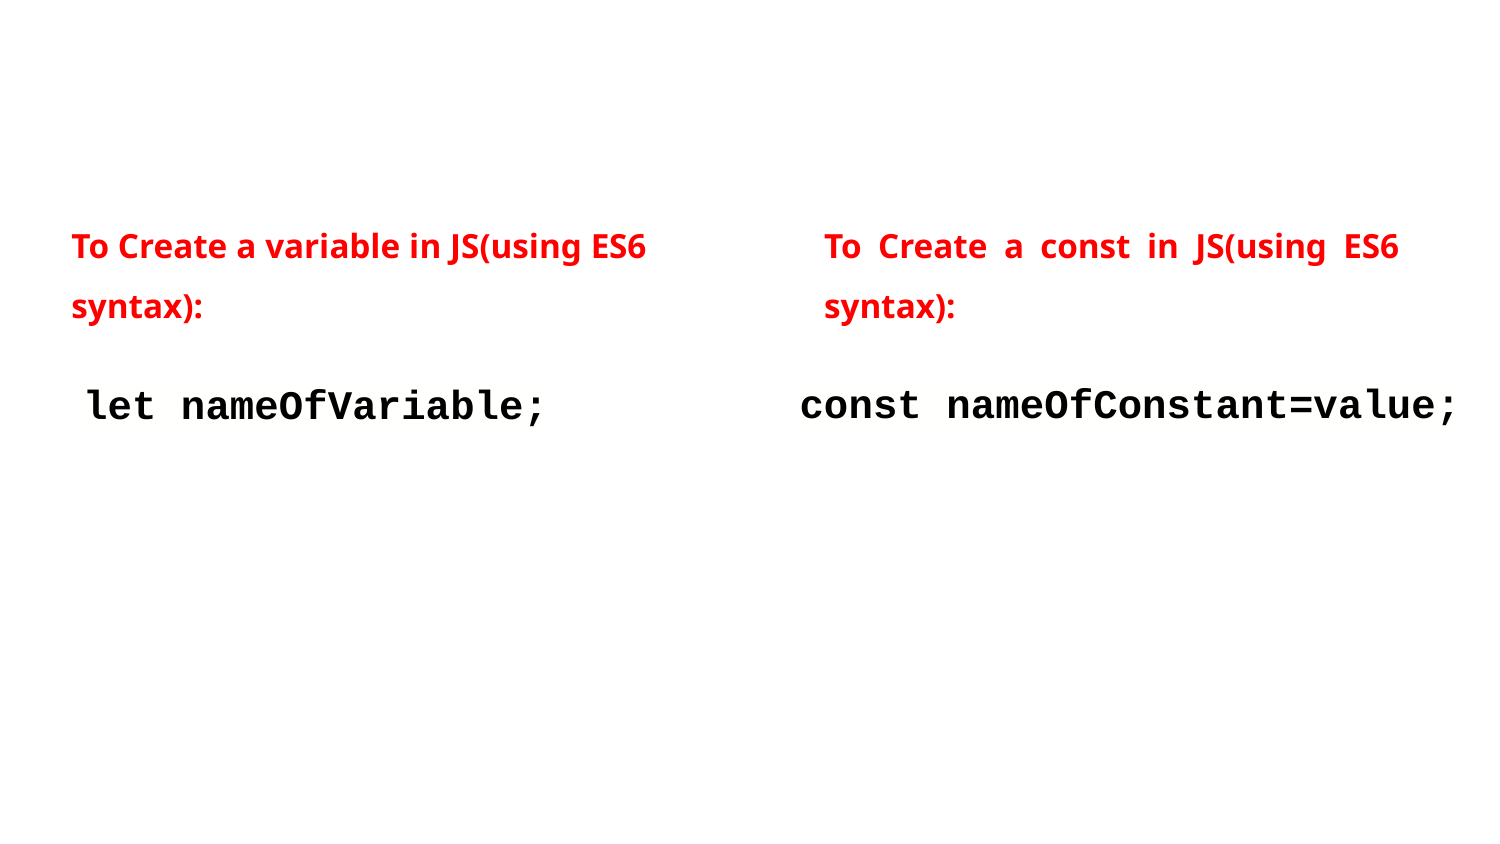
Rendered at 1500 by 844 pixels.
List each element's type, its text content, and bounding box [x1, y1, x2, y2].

title To Create a const in JS(using ES6 syntax): [809, 190, 1416, 340]
text_box let nameOfVariable; [68, 346, 642, 435]
text_box const nameOfConstant=value; [784, 345, 1488, 434]
title To Create a variable in JS(using ES6 syntax): [56, 190, 663, 340]
